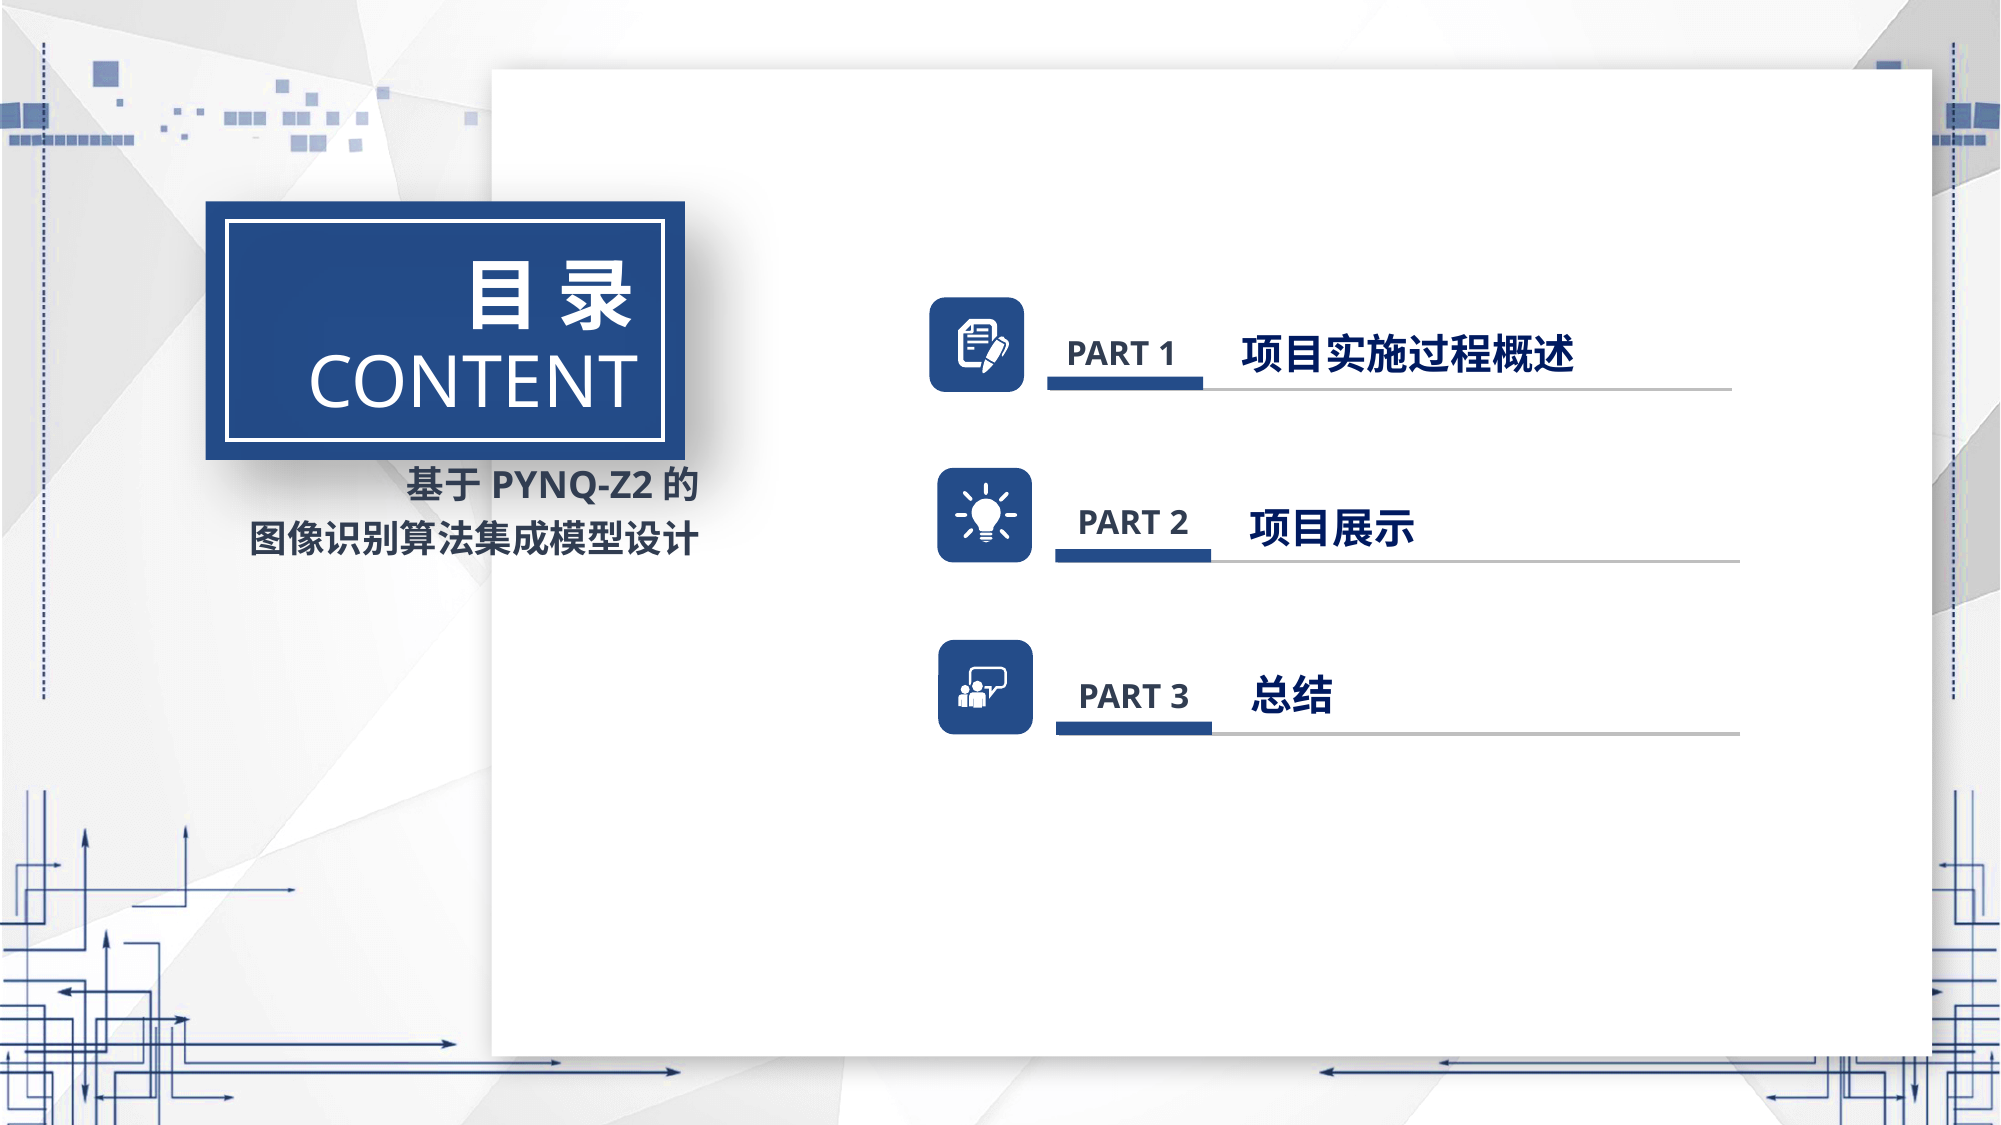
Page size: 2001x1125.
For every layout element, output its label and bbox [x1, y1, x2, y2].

text_box [929, 297, 1732, 392]
text_box [185, 201, 685, 460]
text_box [938, 639, 1741, 735]
picture [0, 0, 2001, 1125]
text_box [937, 467, 1752, 563]
